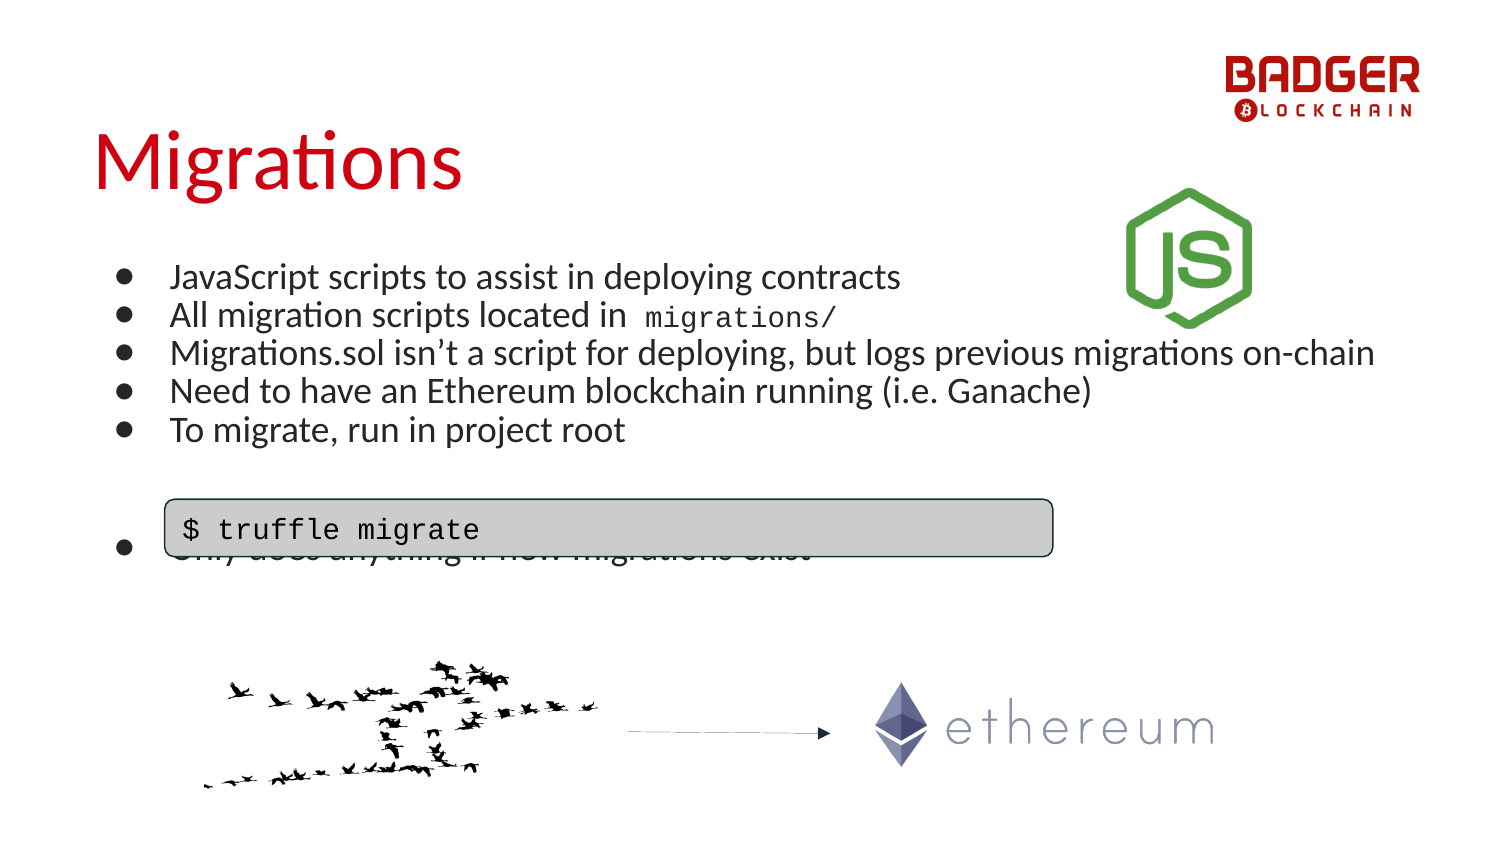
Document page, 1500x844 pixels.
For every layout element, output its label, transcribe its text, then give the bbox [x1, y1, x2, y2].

text_box [628, 727, 831, 740]
picture [1226, 54, 1420, 122]
list JavaScript scripts to assist in deploying contracts All migration scripts located in migrations/ Migrations.sol isn’t a script for deploying, but logs previous migrations on-chain Need to have an Ethereum blockchain running (i.e. Ganache) To migrate, run in project root Only does anything if new migrations exist [82, 246, 1407, 712]
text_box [164, 496, 1054, 560]
picture [1126, 188, 1252, 329]
title Migrations [80, 60, 1407, 266]
picture [204, 626, 598, 823]
picture [874, 681, 1213, 768]
